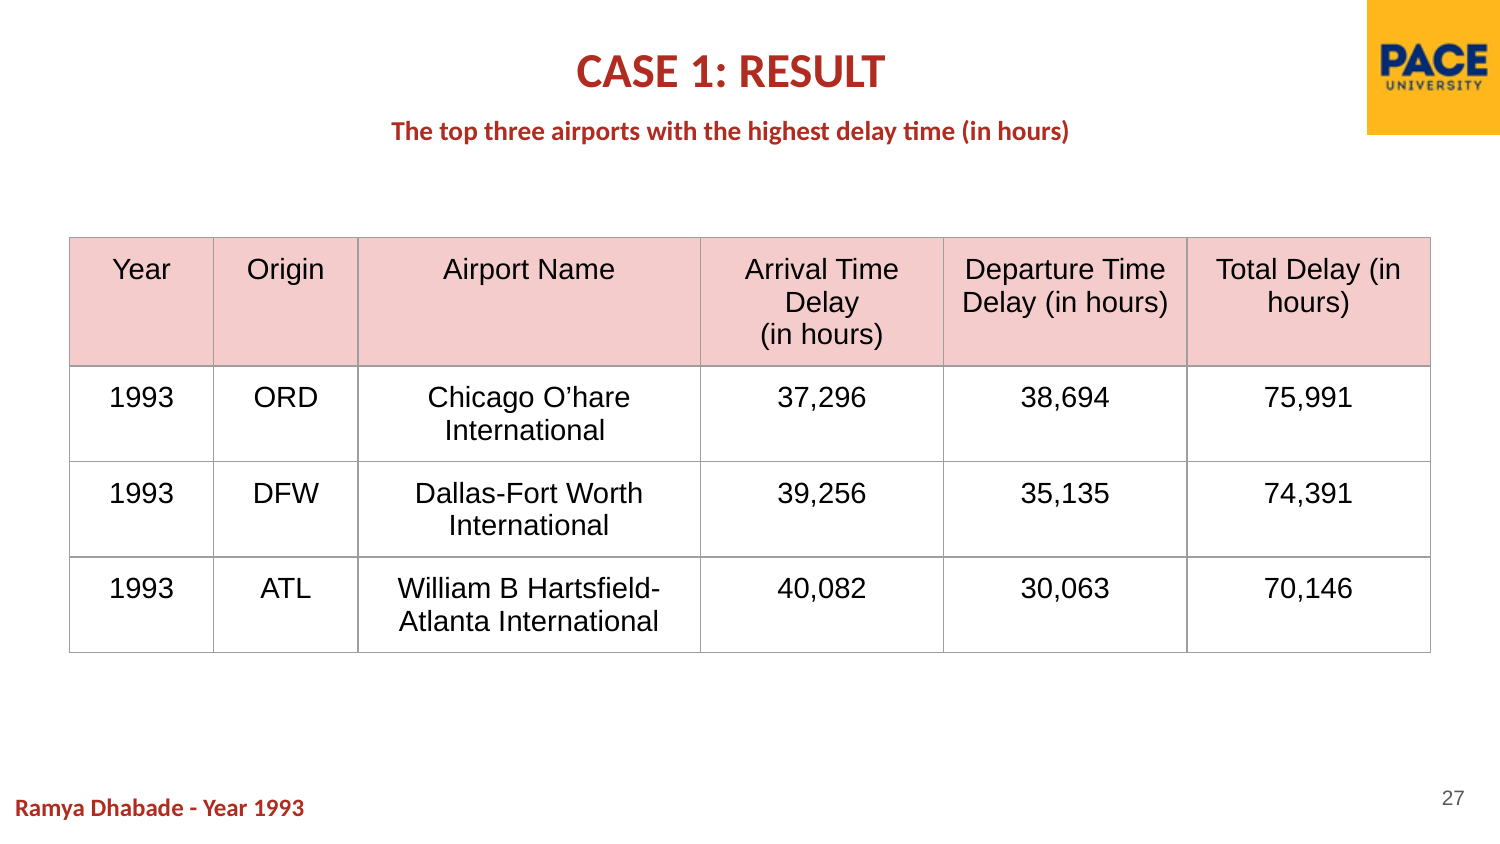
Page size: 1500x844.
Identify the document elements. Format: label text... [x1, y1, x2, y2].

table_cell ATL [214, 558, 357, 652]
table_header Year [70, 238, 213, 365]
slide_number ‹#› [1389, 764, 1480, 830]
table_cell ORD [214, 367, 357, 461]
table_cell 37,296 [701, 367, 943, 461]
table_cell 74,391 [1188, 462, 1430, 556]
title CASE 1: RESULT The top three airports with the highest delay time (in hours) [24, 30, 1438, 163]
table_header Arrival Time Delay (in hours) [701, 238, 943, 365]
table_cell 1993 [70, 367, 213, 461]
table_header Airport Name [359, 238, 700, 365]
picture [1367, 0, 1500, 135]
table_cell 38,694 [944, 367, 1186, 461]
table_cell 39,256 [701, 462, 943, 556]
table_cell 75,991 [1188, 367, 1430, 461]
table_cell Chicago O’hare International [359, 367, 700, 461]
table_header Origin [214, 238, 357, 365]
table_header Total Delay (in hours) [1188, 238, 1430, 365]
text_box Ramya Dhabade - Year 1993 [0, 783, 377, 844]
table_cell Dallas-Fort Worth International [359, 462, 700, 556]
table_cell 1993 [70, 462, 213, 556]
table_cell DFW [214, 462, 357, 556]
table_cell 35,135 [944, 462, 1186, 556]
table_cell 40,082 [701, 558, 943, 652]
table_cell 70,146 [1188, 558, 1430, 652]
table_cell William B Hartsfield-Atlanta International [359, 558, 700, 652]
table_cell 30,063 [944, 558, 1186, 652]
table_cell 1993 [70, 558, 213, 652]
table_header Departure Time Delay (in hours) [944, 238, 1186, 365]
